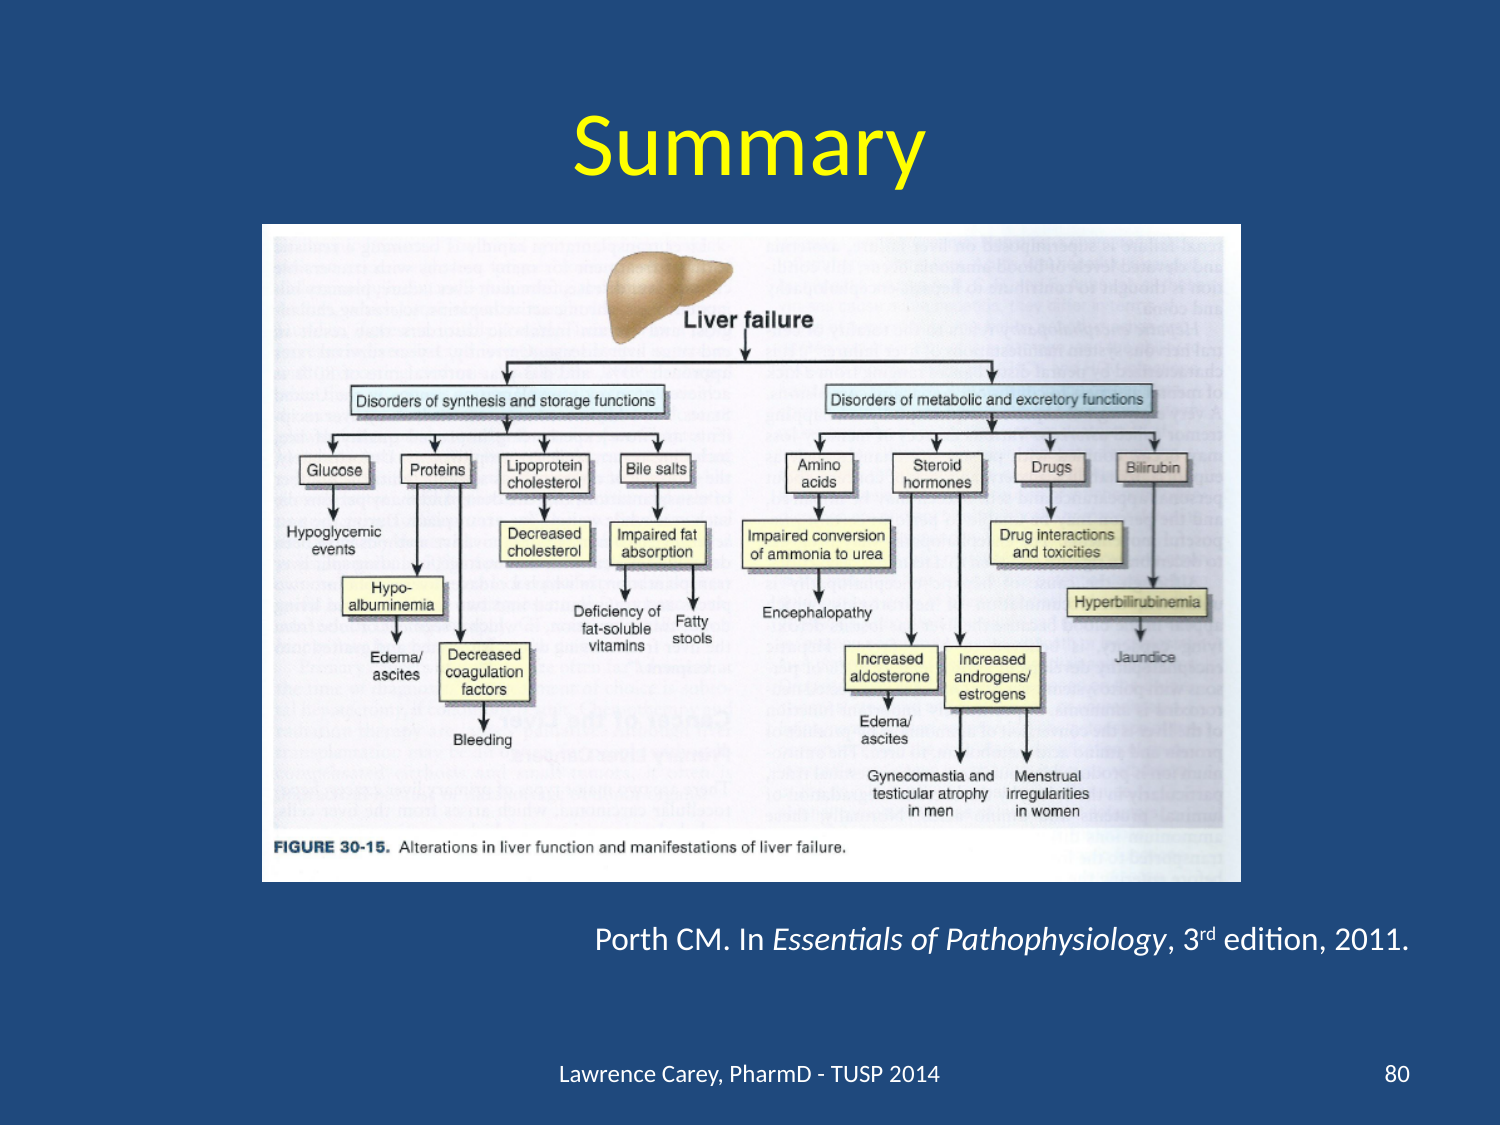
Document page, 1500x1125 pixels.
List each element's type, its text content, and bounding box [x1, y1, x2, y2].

picture [262, 224, 1241, 882]
footer Lawrence Carey, PharmD - TUSP 2014 [512, 1042, 988, 1103]
title Summary [75, 45, 1425, 233]
list Porth CM. In Essentials of Pathophysiology, 3rd edition, 2011. [75, 262, 1425, 1005]
slide_number 80 [1074, 1042, 1425, 1103]
